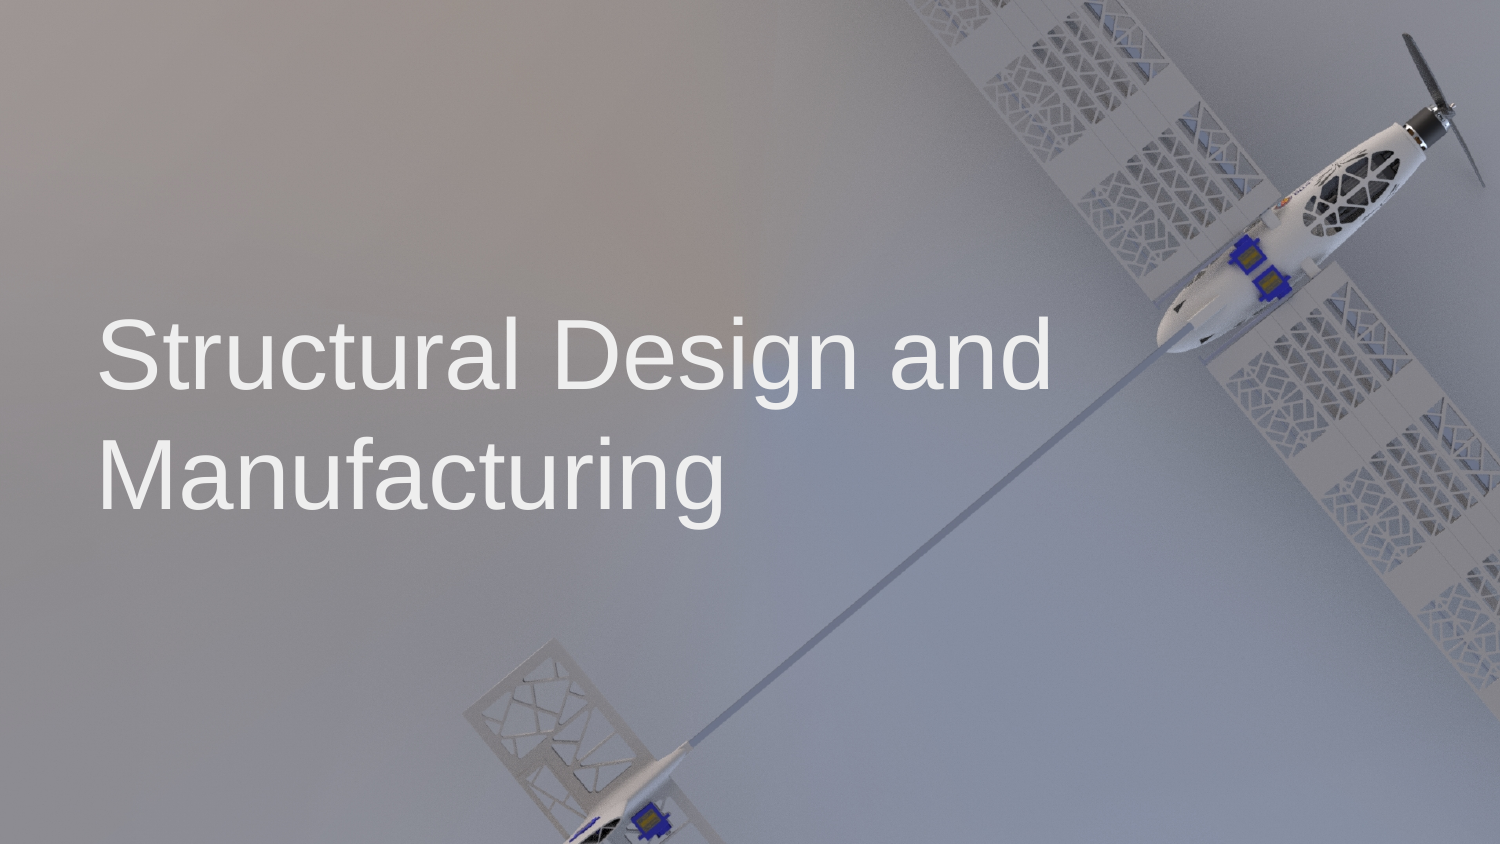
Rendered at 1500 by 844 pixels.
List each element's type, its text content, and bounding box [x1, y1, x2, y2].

picture [0, 0, 1500, 844]
title Structural Design and Manufacturing [80, 73, 1125, 745]
